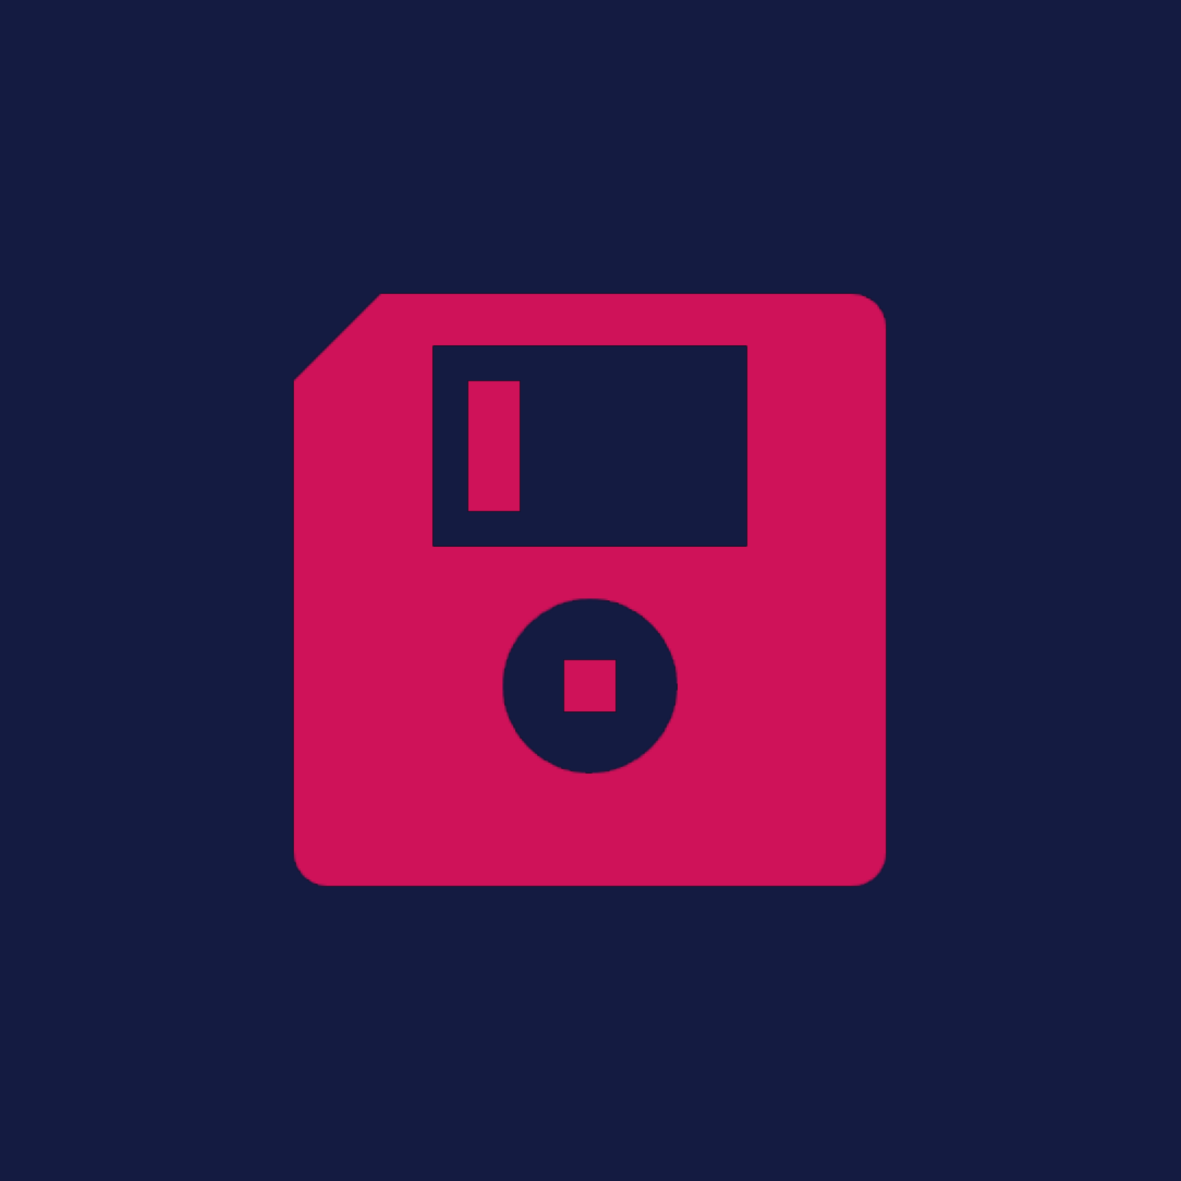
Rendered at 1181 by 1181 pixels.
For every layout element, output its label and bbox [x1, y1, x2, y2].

picture [172, 172, 1009, 1009]
text_box [0, 0, 1181, 1181]
